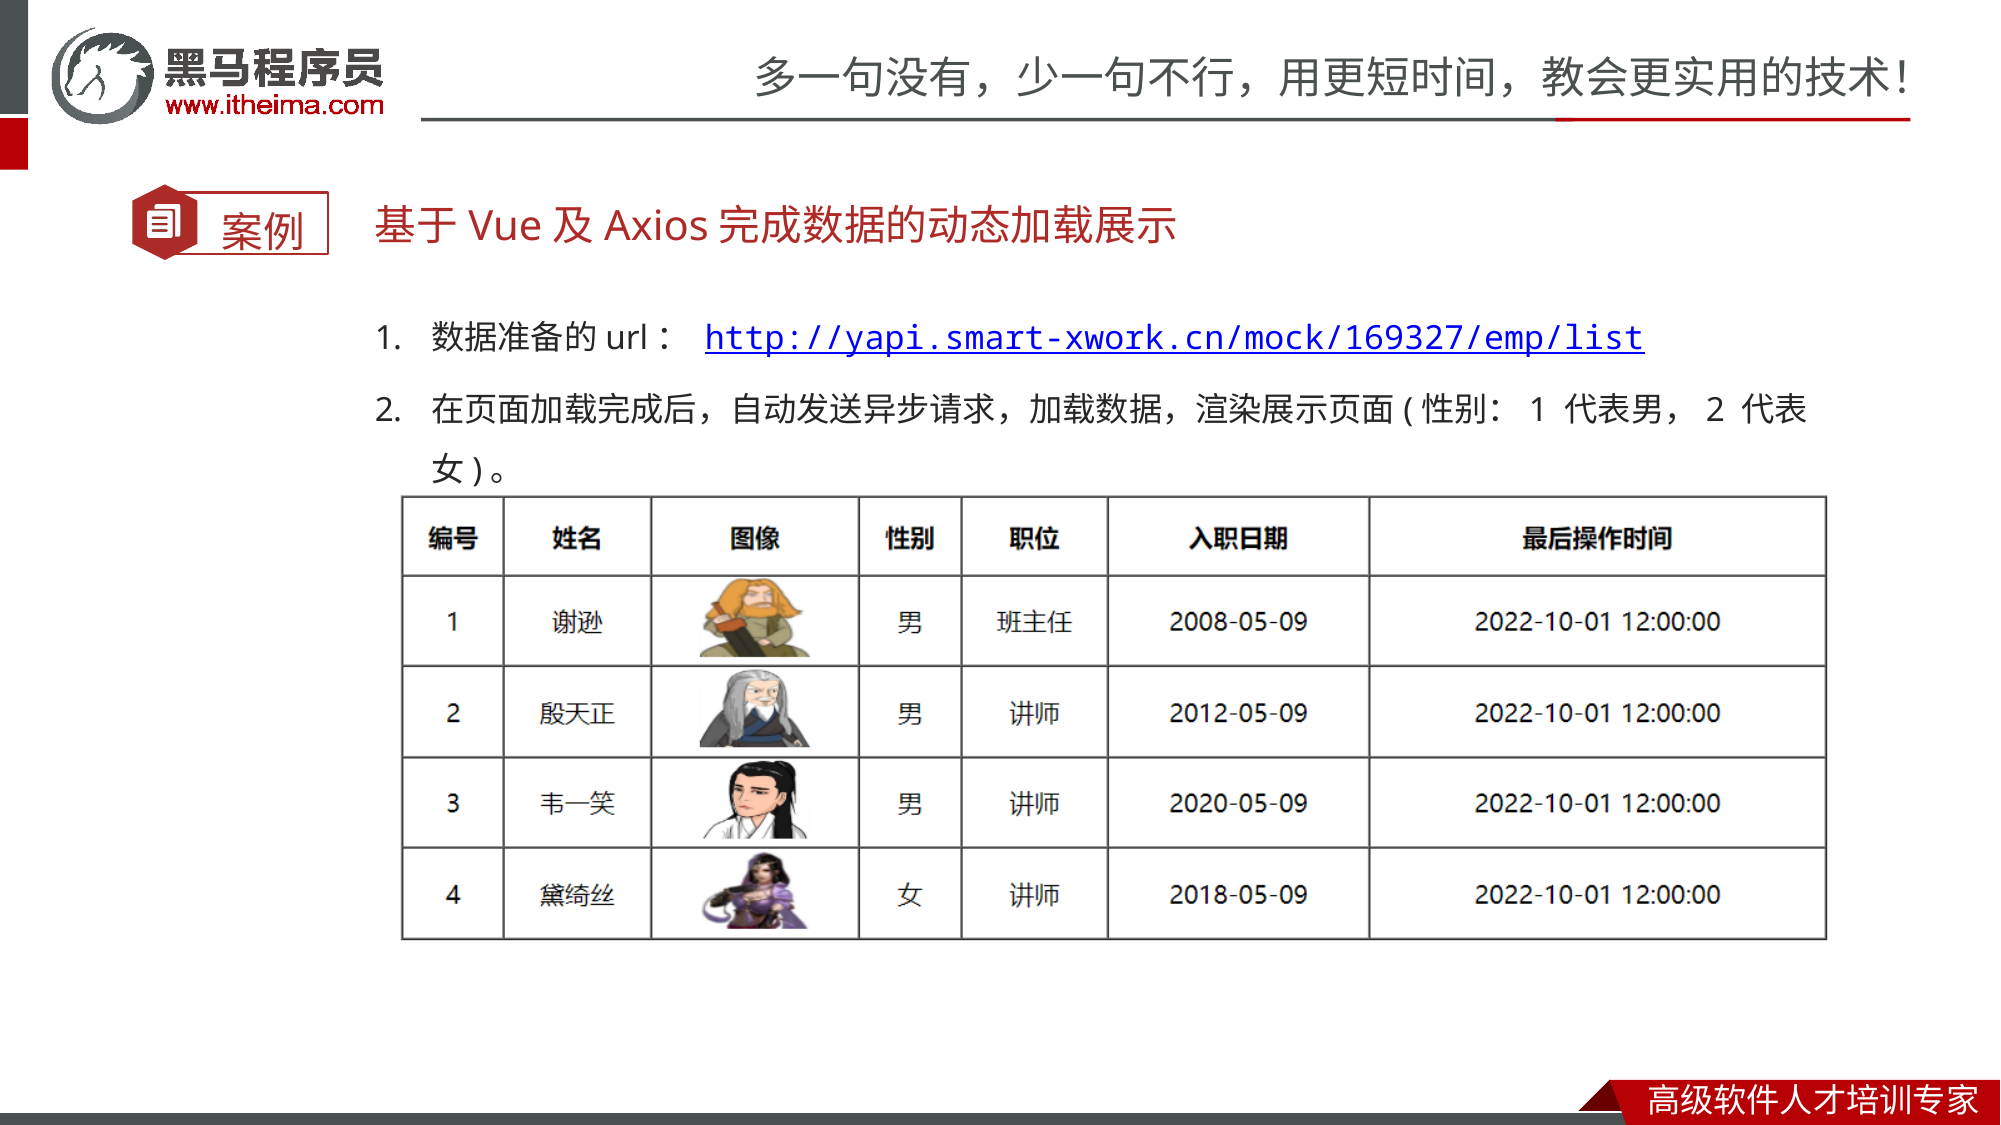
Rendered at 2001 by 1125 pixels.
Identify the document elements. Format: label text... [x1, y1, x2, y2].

list 基于Vue及Axios完成数据的动态加载展示 [360, 181, 1872, 266]
picture [147, 204, 181, 238]
list 数据准备的url： http://yapi.smart-xwork.cn/mock/169327/emp/list 在页面加载完成后，自动发送异步请求，加载数据，渲染展示页面(性别：1 代表男，2 代表女)。 [360, 285, 1872, 440]
picture [50, 26, 384, 125]
picture [396, 493, 1836, 945]
